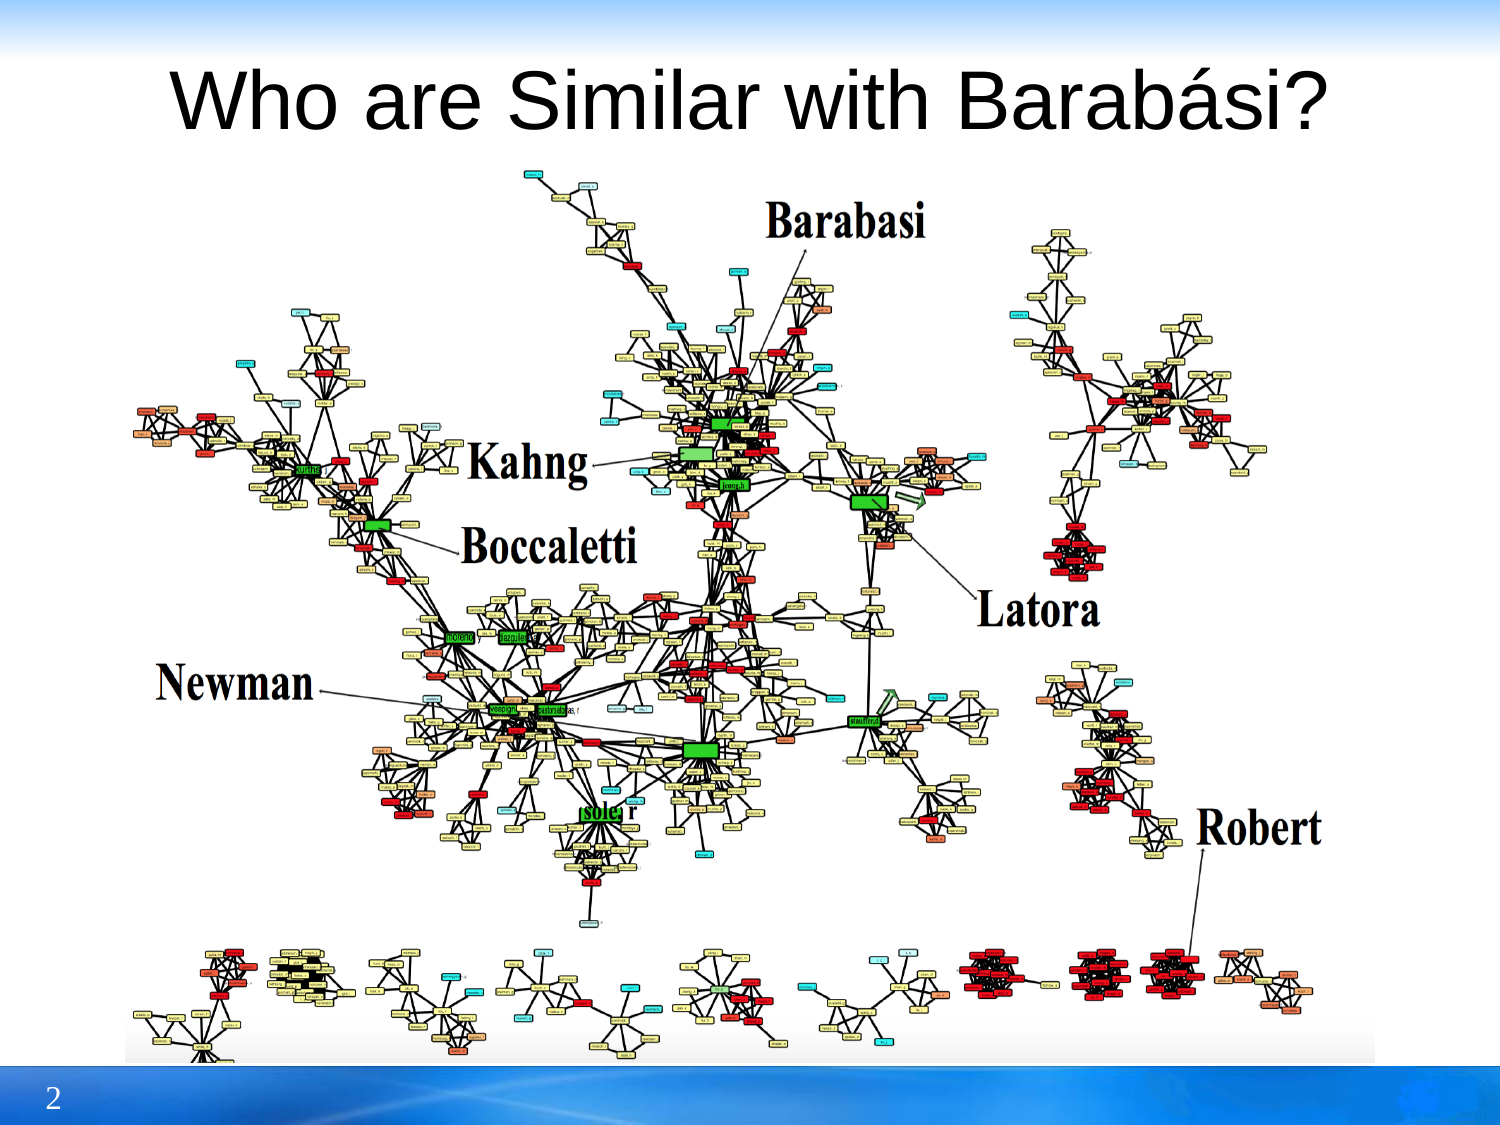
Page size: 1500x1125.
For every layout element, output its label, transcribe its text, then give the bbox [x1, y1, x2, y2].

picture [124, 162, 1376, 1063]
picture [0, 1066, 1500, 1125]
title Who are Similar with Barabási? [40, 30, 1460, 162]
